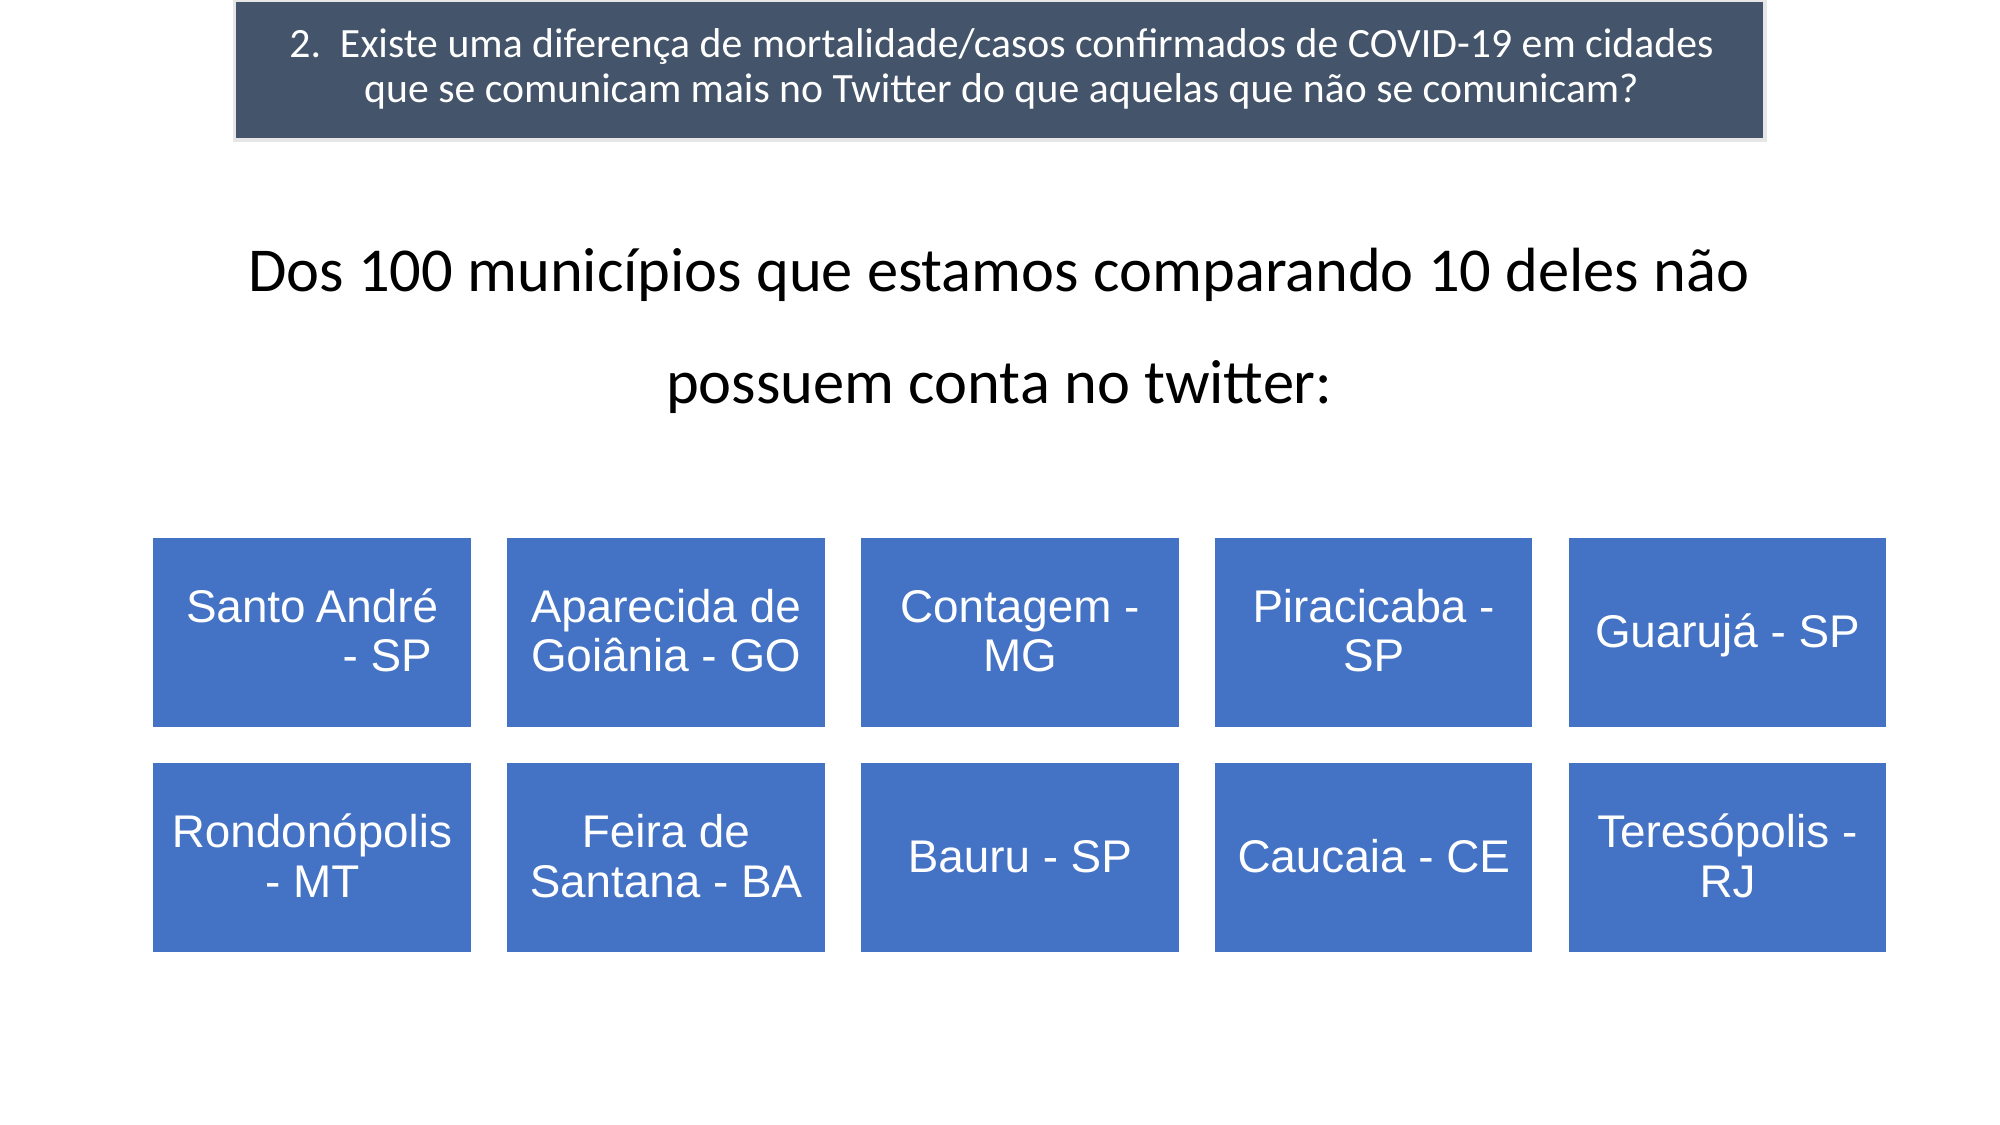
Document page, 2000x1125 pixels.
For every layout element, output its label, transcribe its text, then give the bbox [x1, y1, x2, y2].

list Dos 100 municípios que estamos comparando 10 deles não possuem conta no twitter: [180, 183, 1819, 480]
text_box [234, 0, 1766, 141]
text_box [150, 483, 1890, 1008]
